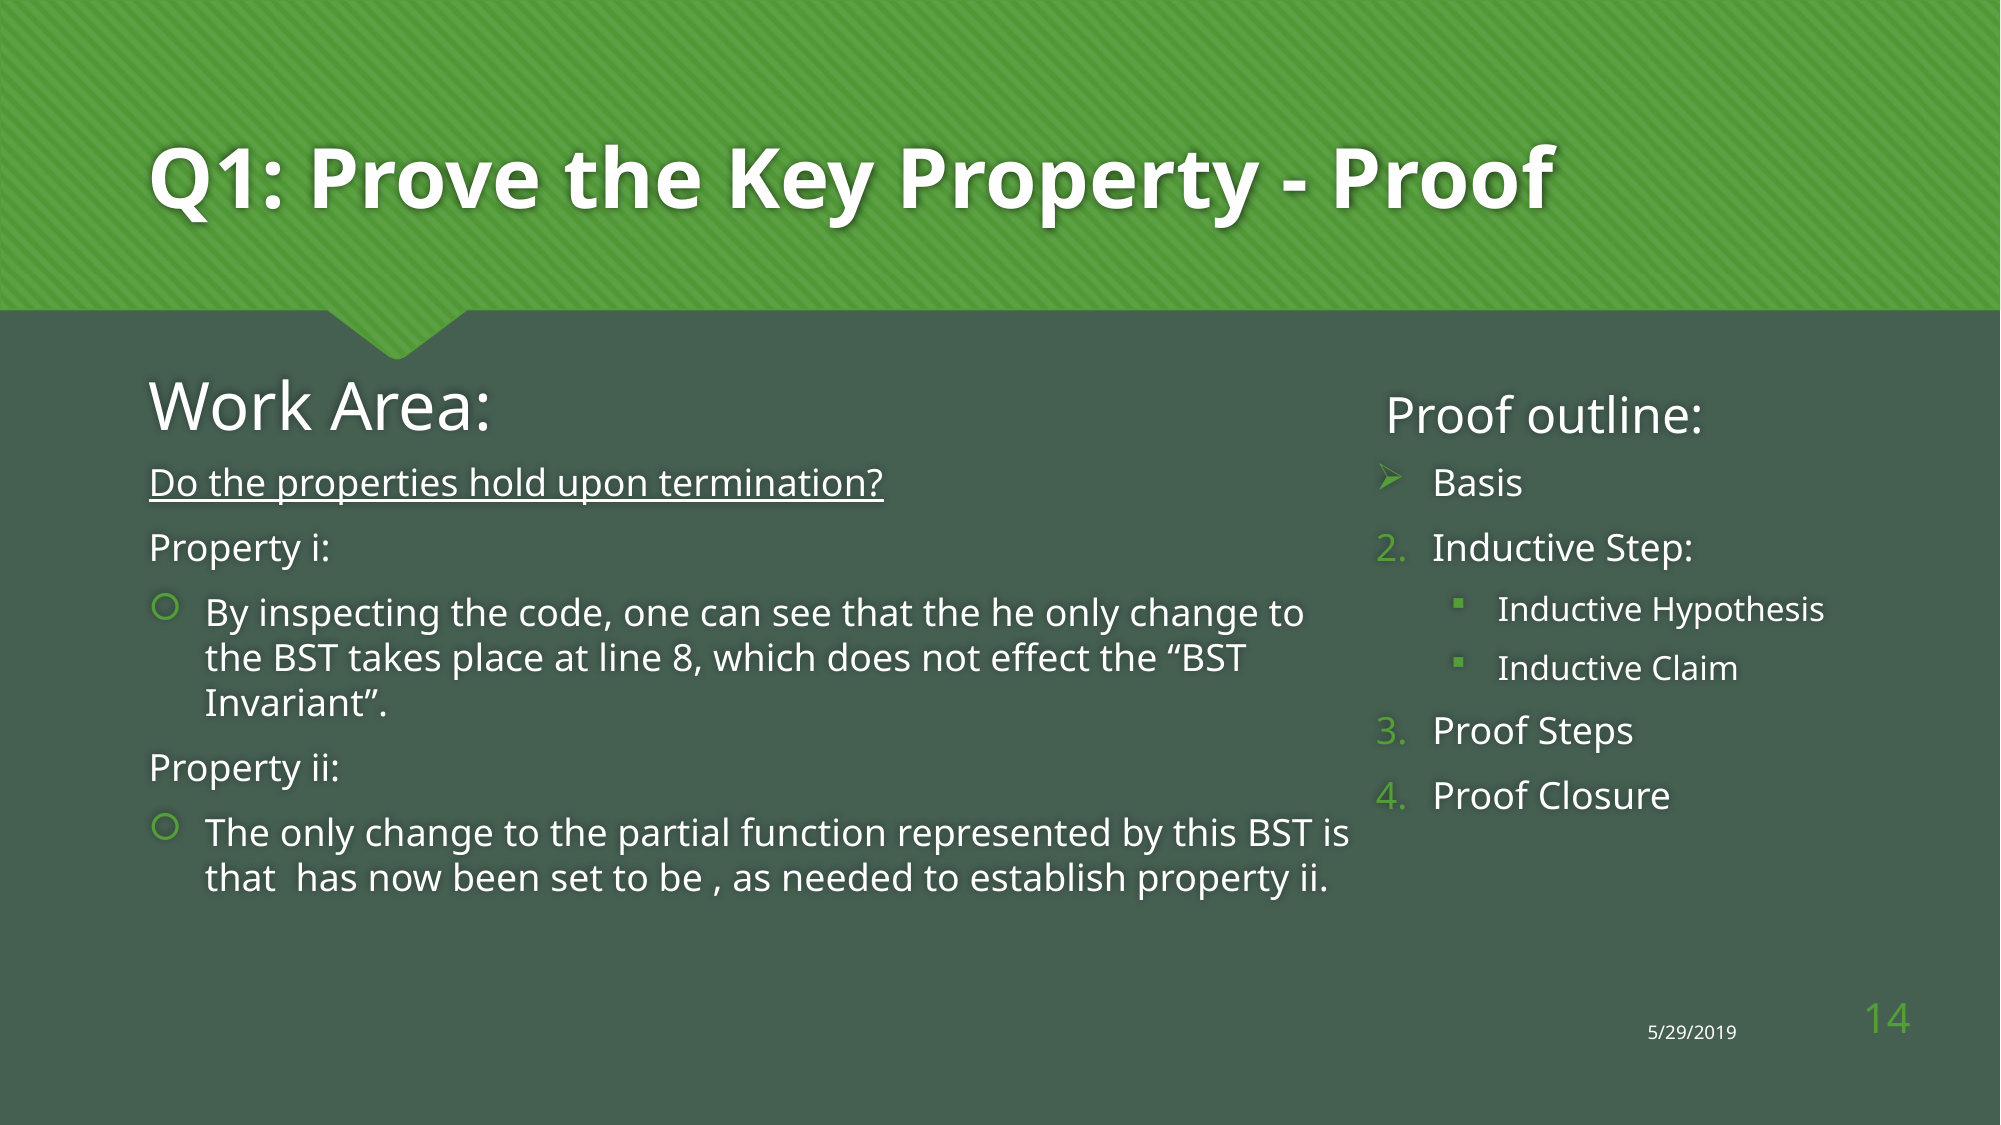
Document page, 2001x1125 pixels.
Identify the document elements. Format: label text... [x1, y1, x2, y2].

list Work Area: [133, 356, 985, 452]
slide_number 14 [1751, 970, 1926, 1051]
list Proof outline: [1370, 356, 1868, 445]
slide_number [1531, 991, 1751, 1051]
list Basis Inductive Step: Inductive Hypothesis Inductive Claim Proof Steps Proof Closure [1360, 451, 1868, 962]
title Q1: Prove the Key Property - Proof [132, 73, 1868, 233]
